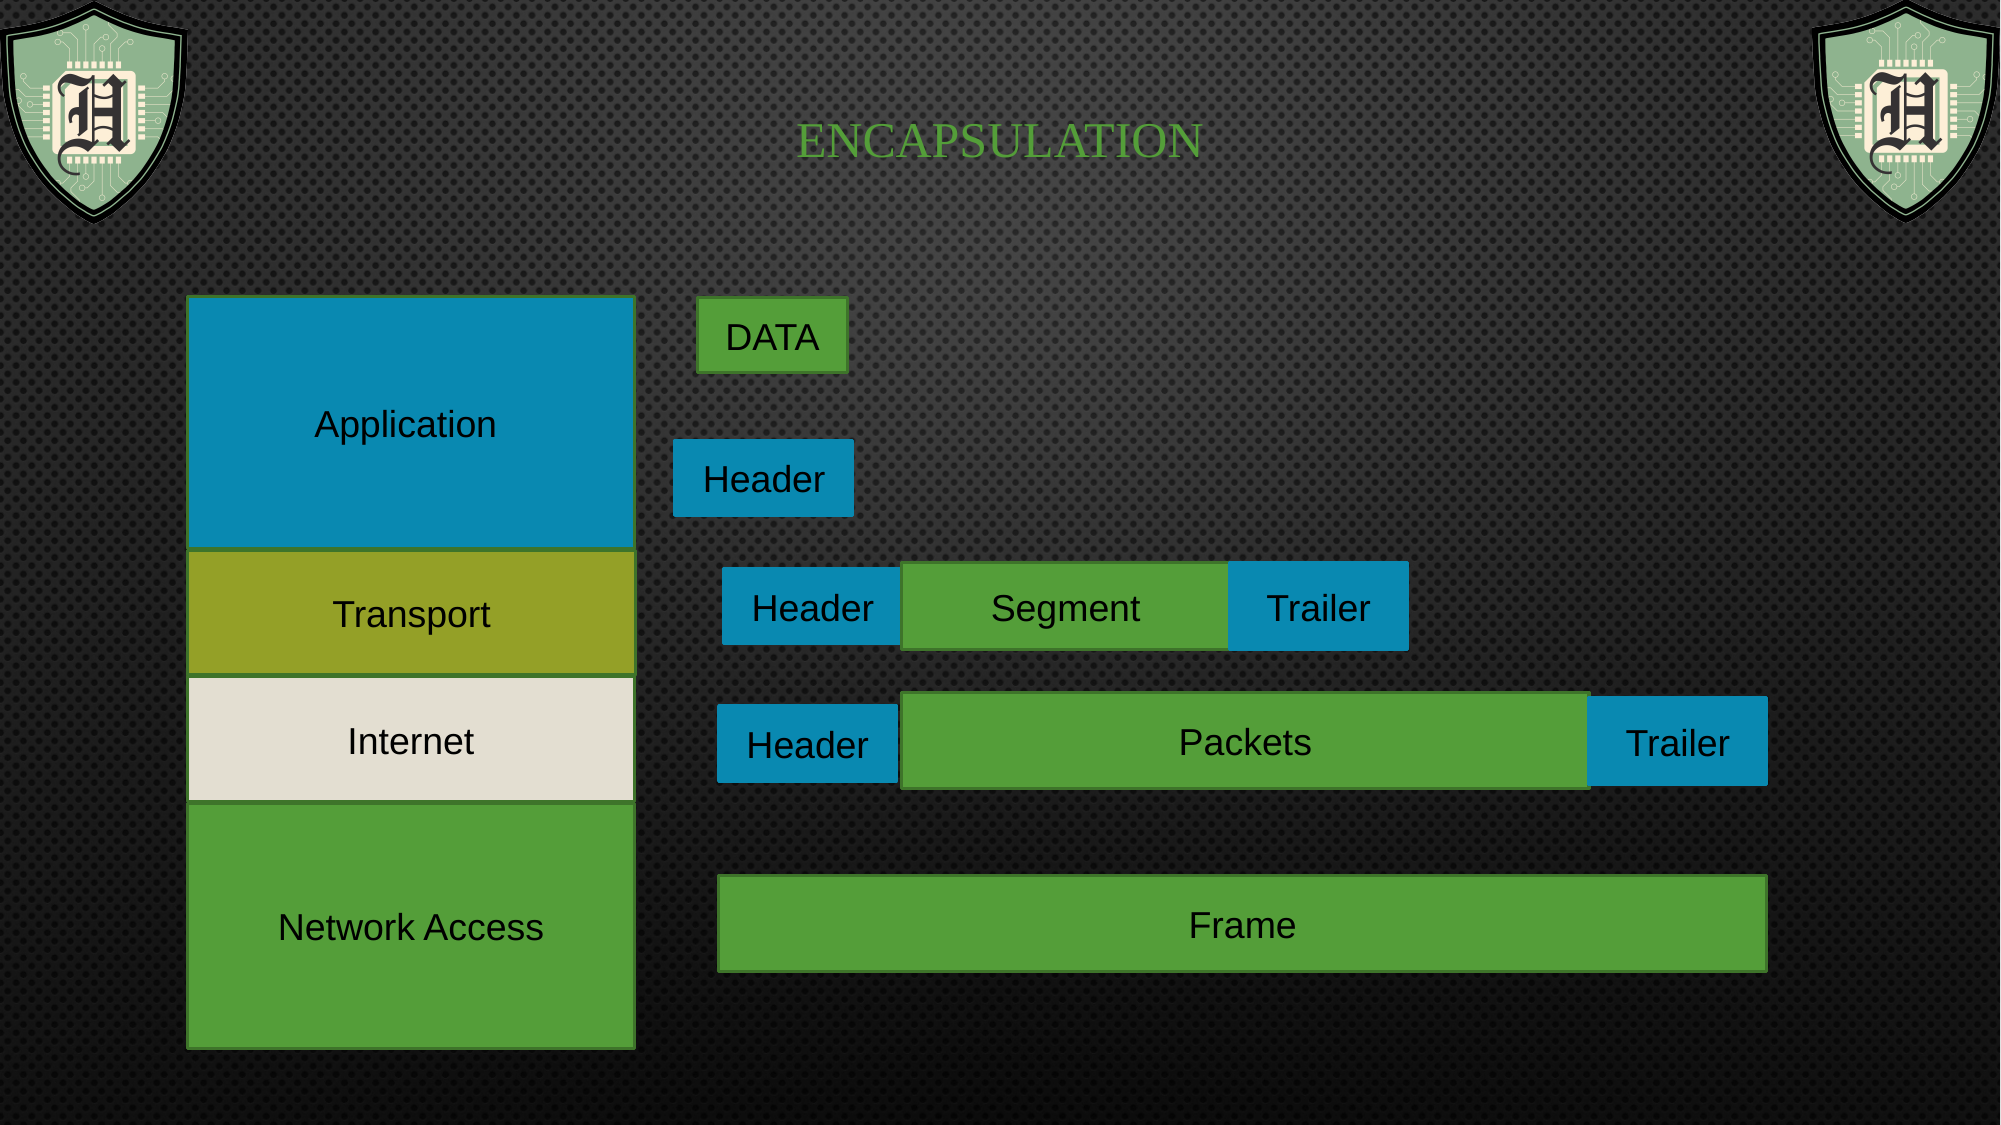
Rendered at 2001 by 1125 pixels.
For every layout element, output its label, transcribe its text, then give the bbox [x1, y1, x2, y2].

picture [1812, 0, 2000, 223]
text_box DATA [696, 296, 849, 374]
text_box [186, 296, 636, 1049]
text_box Header [673, 439, 854, 517]
text_box Header [717, 704, 898, 783]
text_box Trailer [1228, 561, 1409, 651]
text_box Trailer [1587, 696, 1768, 786]
text_box Segment [900, 561, 1228, 651]
picture [0, 1, 188, 224]
text_box Packets [900, 691, 1591, 790]
title Encapsulation [187, 99, 1813, 175]
text_box Frame [717, 874, 1768, 973]
text_box Header [722, 567, 900, 645]
